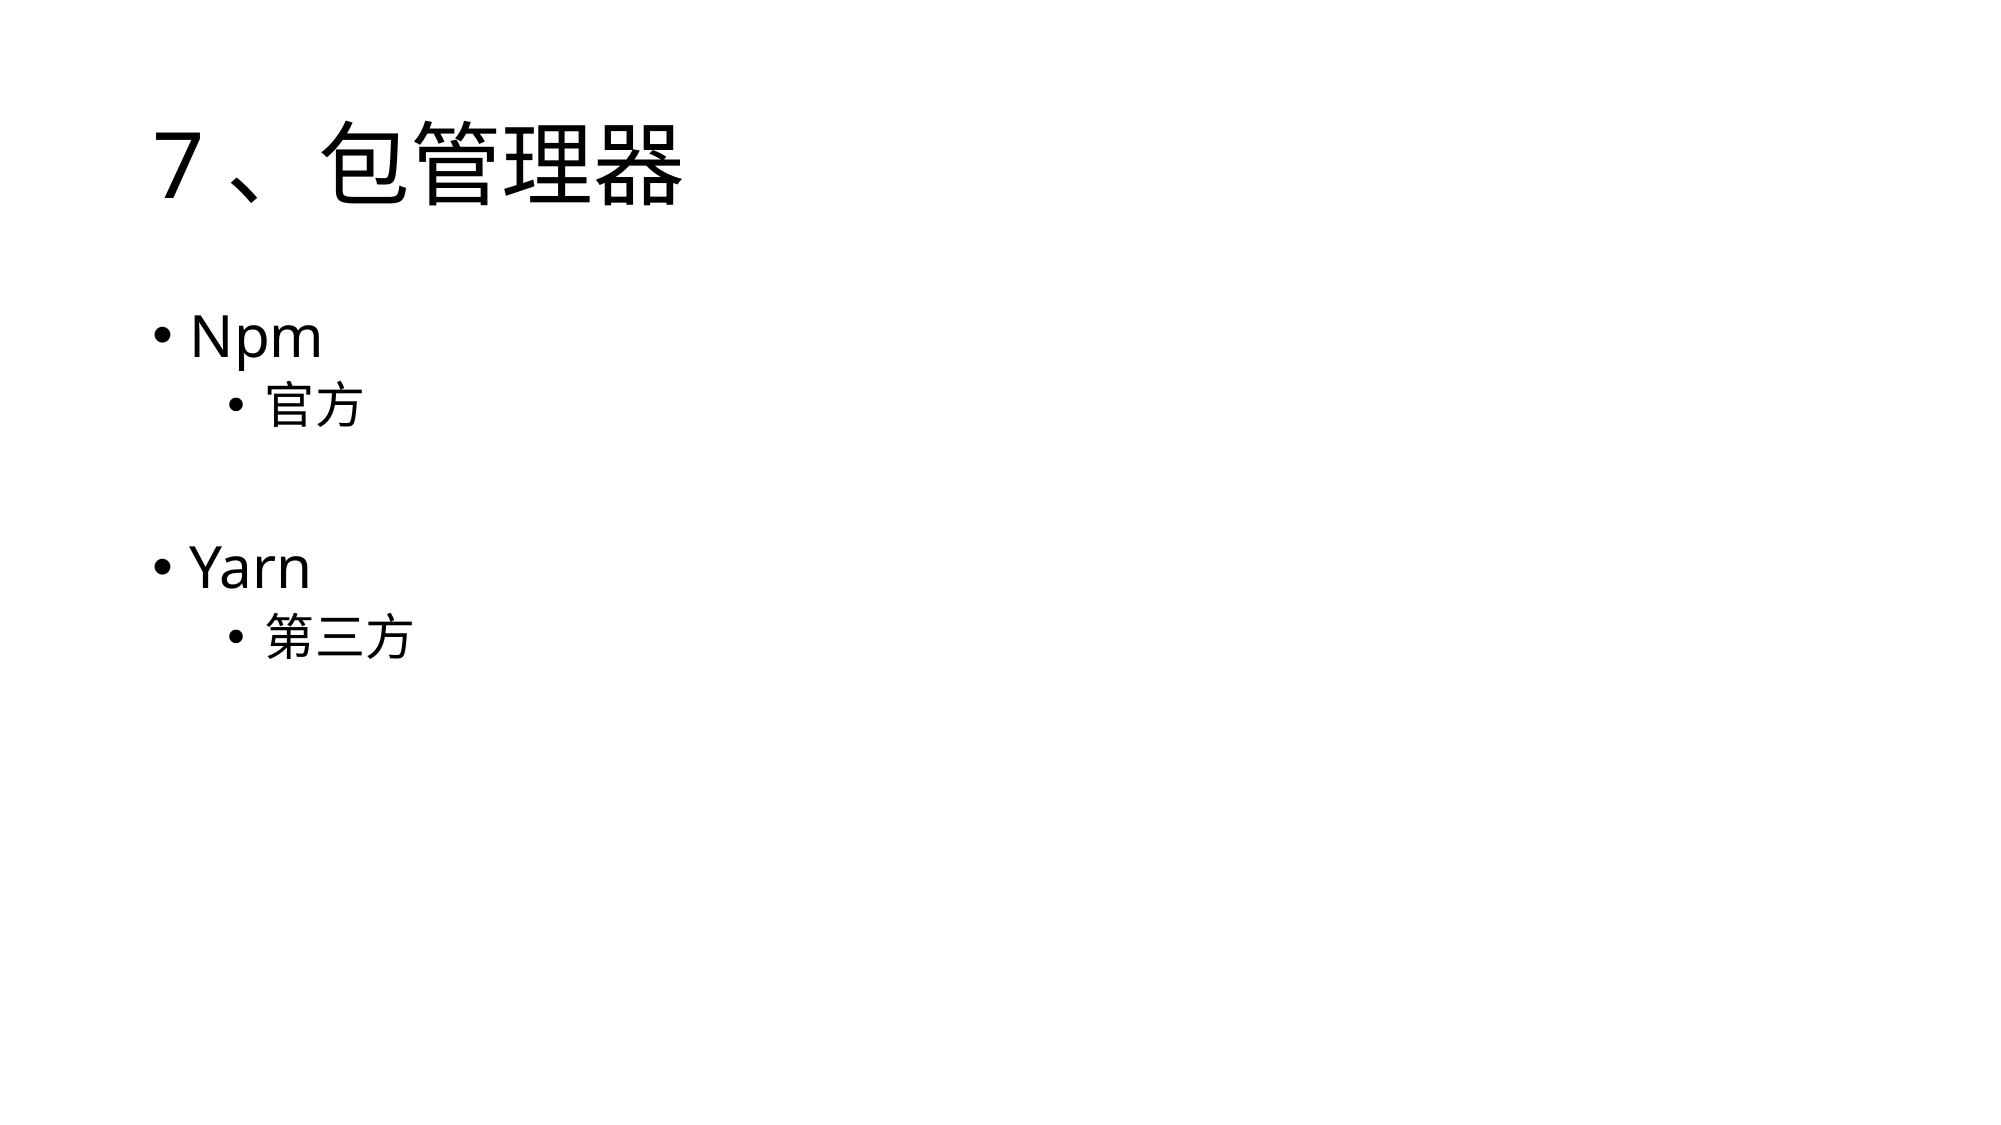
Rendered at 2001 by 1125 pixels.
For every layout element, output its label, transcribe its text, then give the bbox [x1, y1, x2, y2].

title 7、包管理器 [137, 59, 1863, 278]
list Npm 官方 Yarn 第三方 [137, 299, 1863, 1014]
